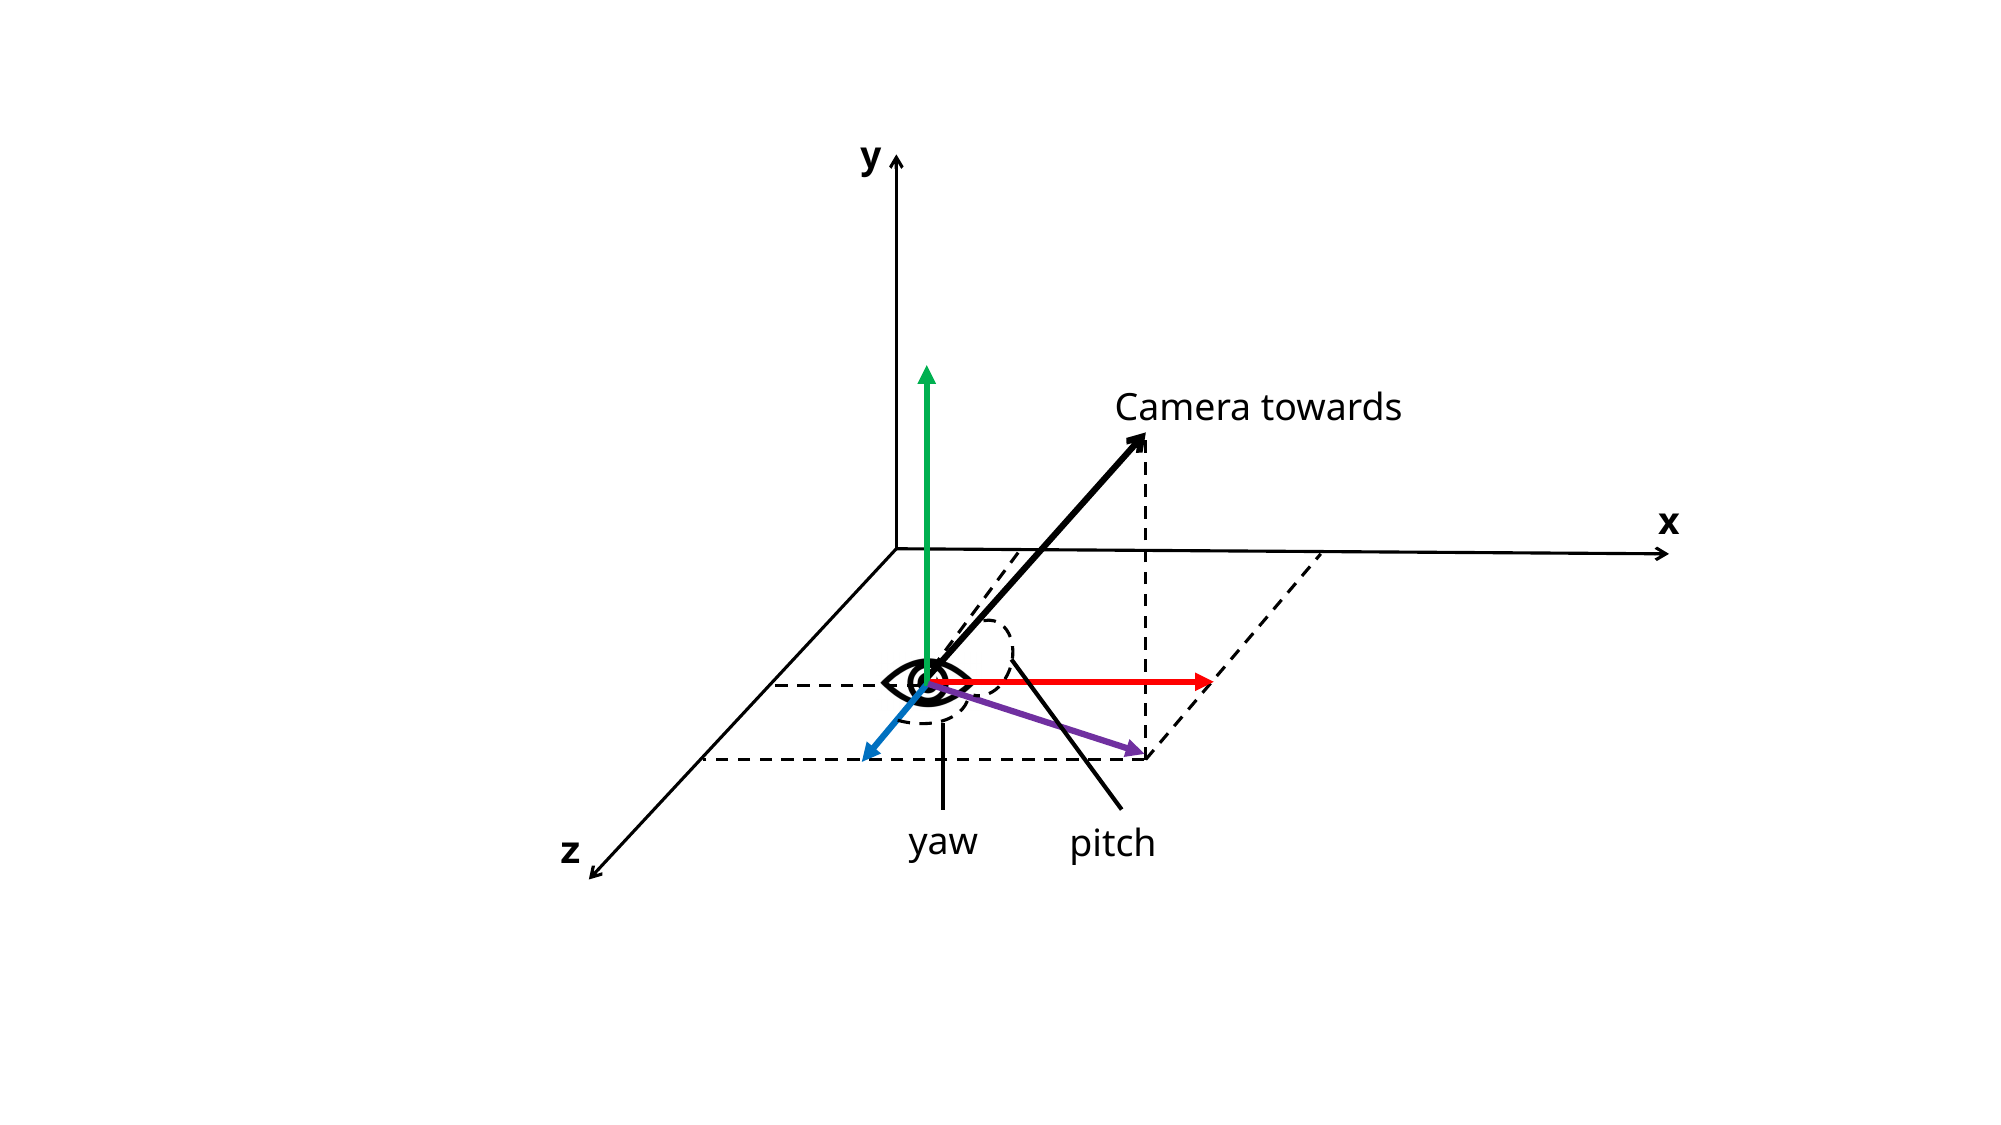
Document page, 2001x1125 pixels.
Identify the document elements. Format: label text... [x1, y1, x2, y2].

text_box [861, 683, 928, 763]
text_box yaw [897, 809, 993, 870]
text_box z [544, 818, 588, 879]
text_box Camera towards [1099, 375, 1418, 435]
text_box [918, 431, 926, 550]
text_box pitch [1054, 811, 1172, 872]
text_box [928, 431, 1147, 681]
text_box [1010, 658, 1123, 811]
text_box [1123, 683, 1146, 755]
text_box x [1643, 489, 1696, 550]
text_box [895, 548, 918, 555]
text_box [588, 548, 897, 880]
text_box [918, 550, 926, 683]
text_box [928, 550, 1020, 681]
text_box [1145, 553, 1322, 760]
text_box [1147, 548, 1670, 555]
picture [875, 652, 918, 683]
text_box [927, 683, 1010, 755]
text_box y [844, 124, 897, 184]
